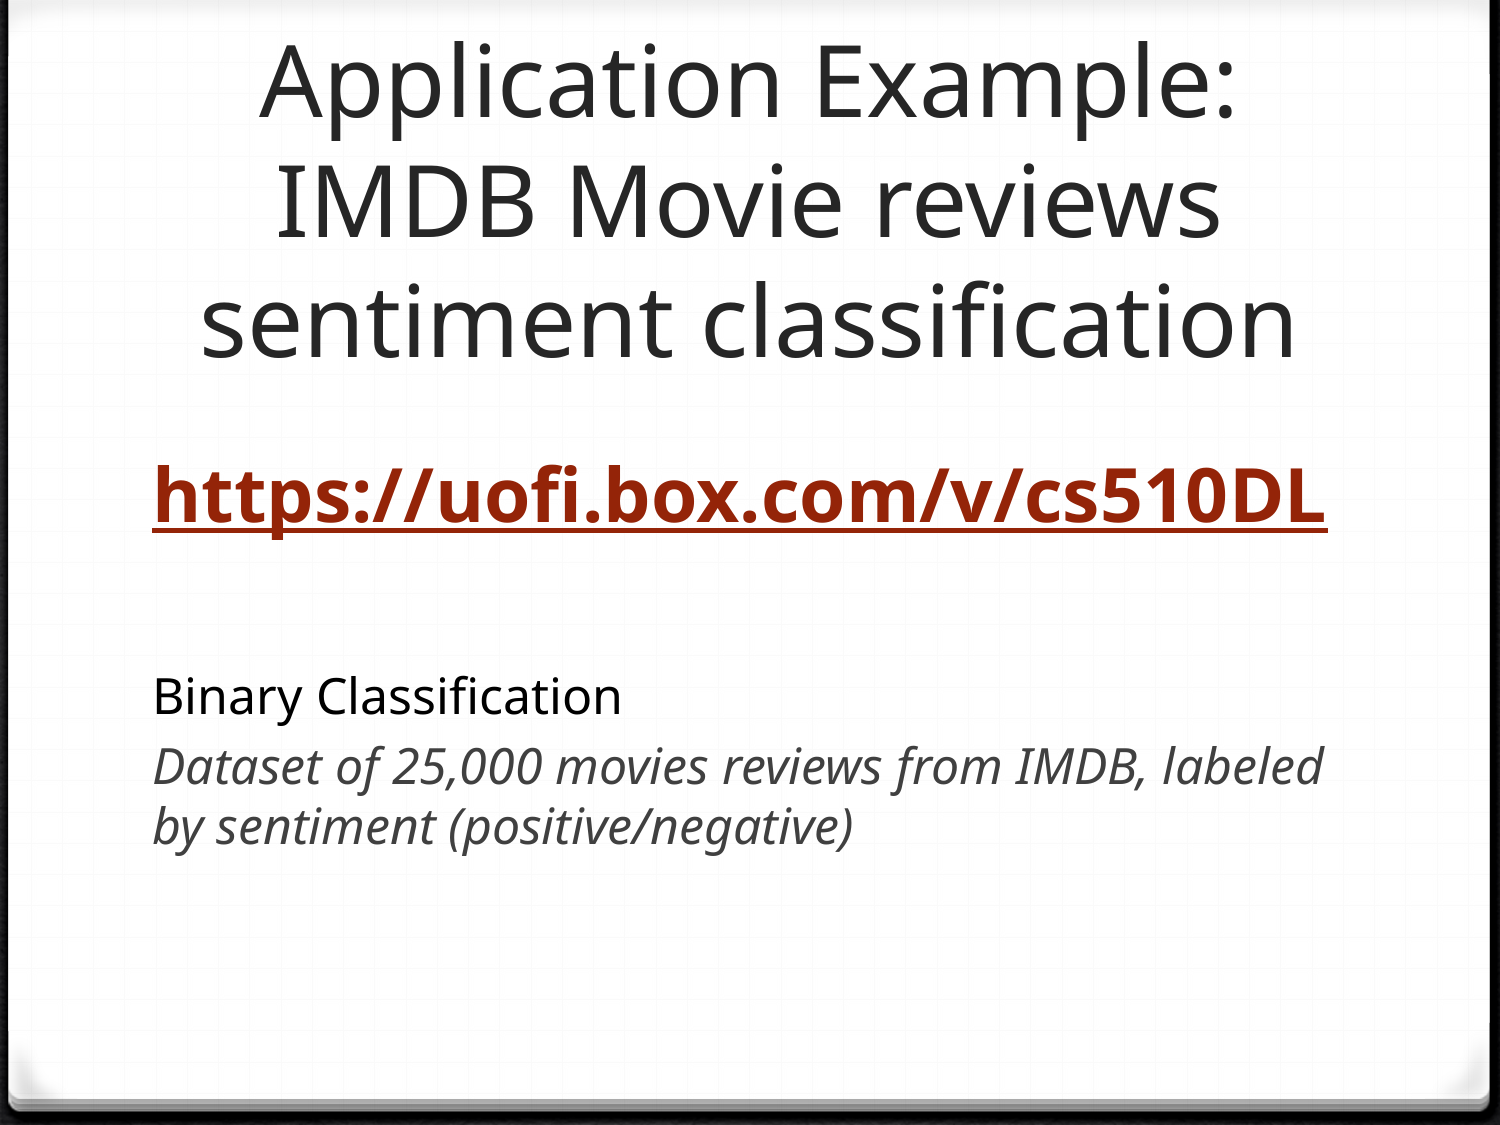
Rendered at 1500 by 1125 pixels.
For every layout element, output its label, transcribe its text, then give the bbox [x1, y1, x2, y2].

picture [0, 0, 1500, 1125]
text_box Application Example: IMDB Movie reviews sentiment classification [90, 29, 1410, 605]
list https://uofi.box.com/v/cs510DL Binary Classification Dataset of 25,000 movies reviews from IMDB, labeled by sentiment (positive/negative) [137, 605, 1363, 1088]
